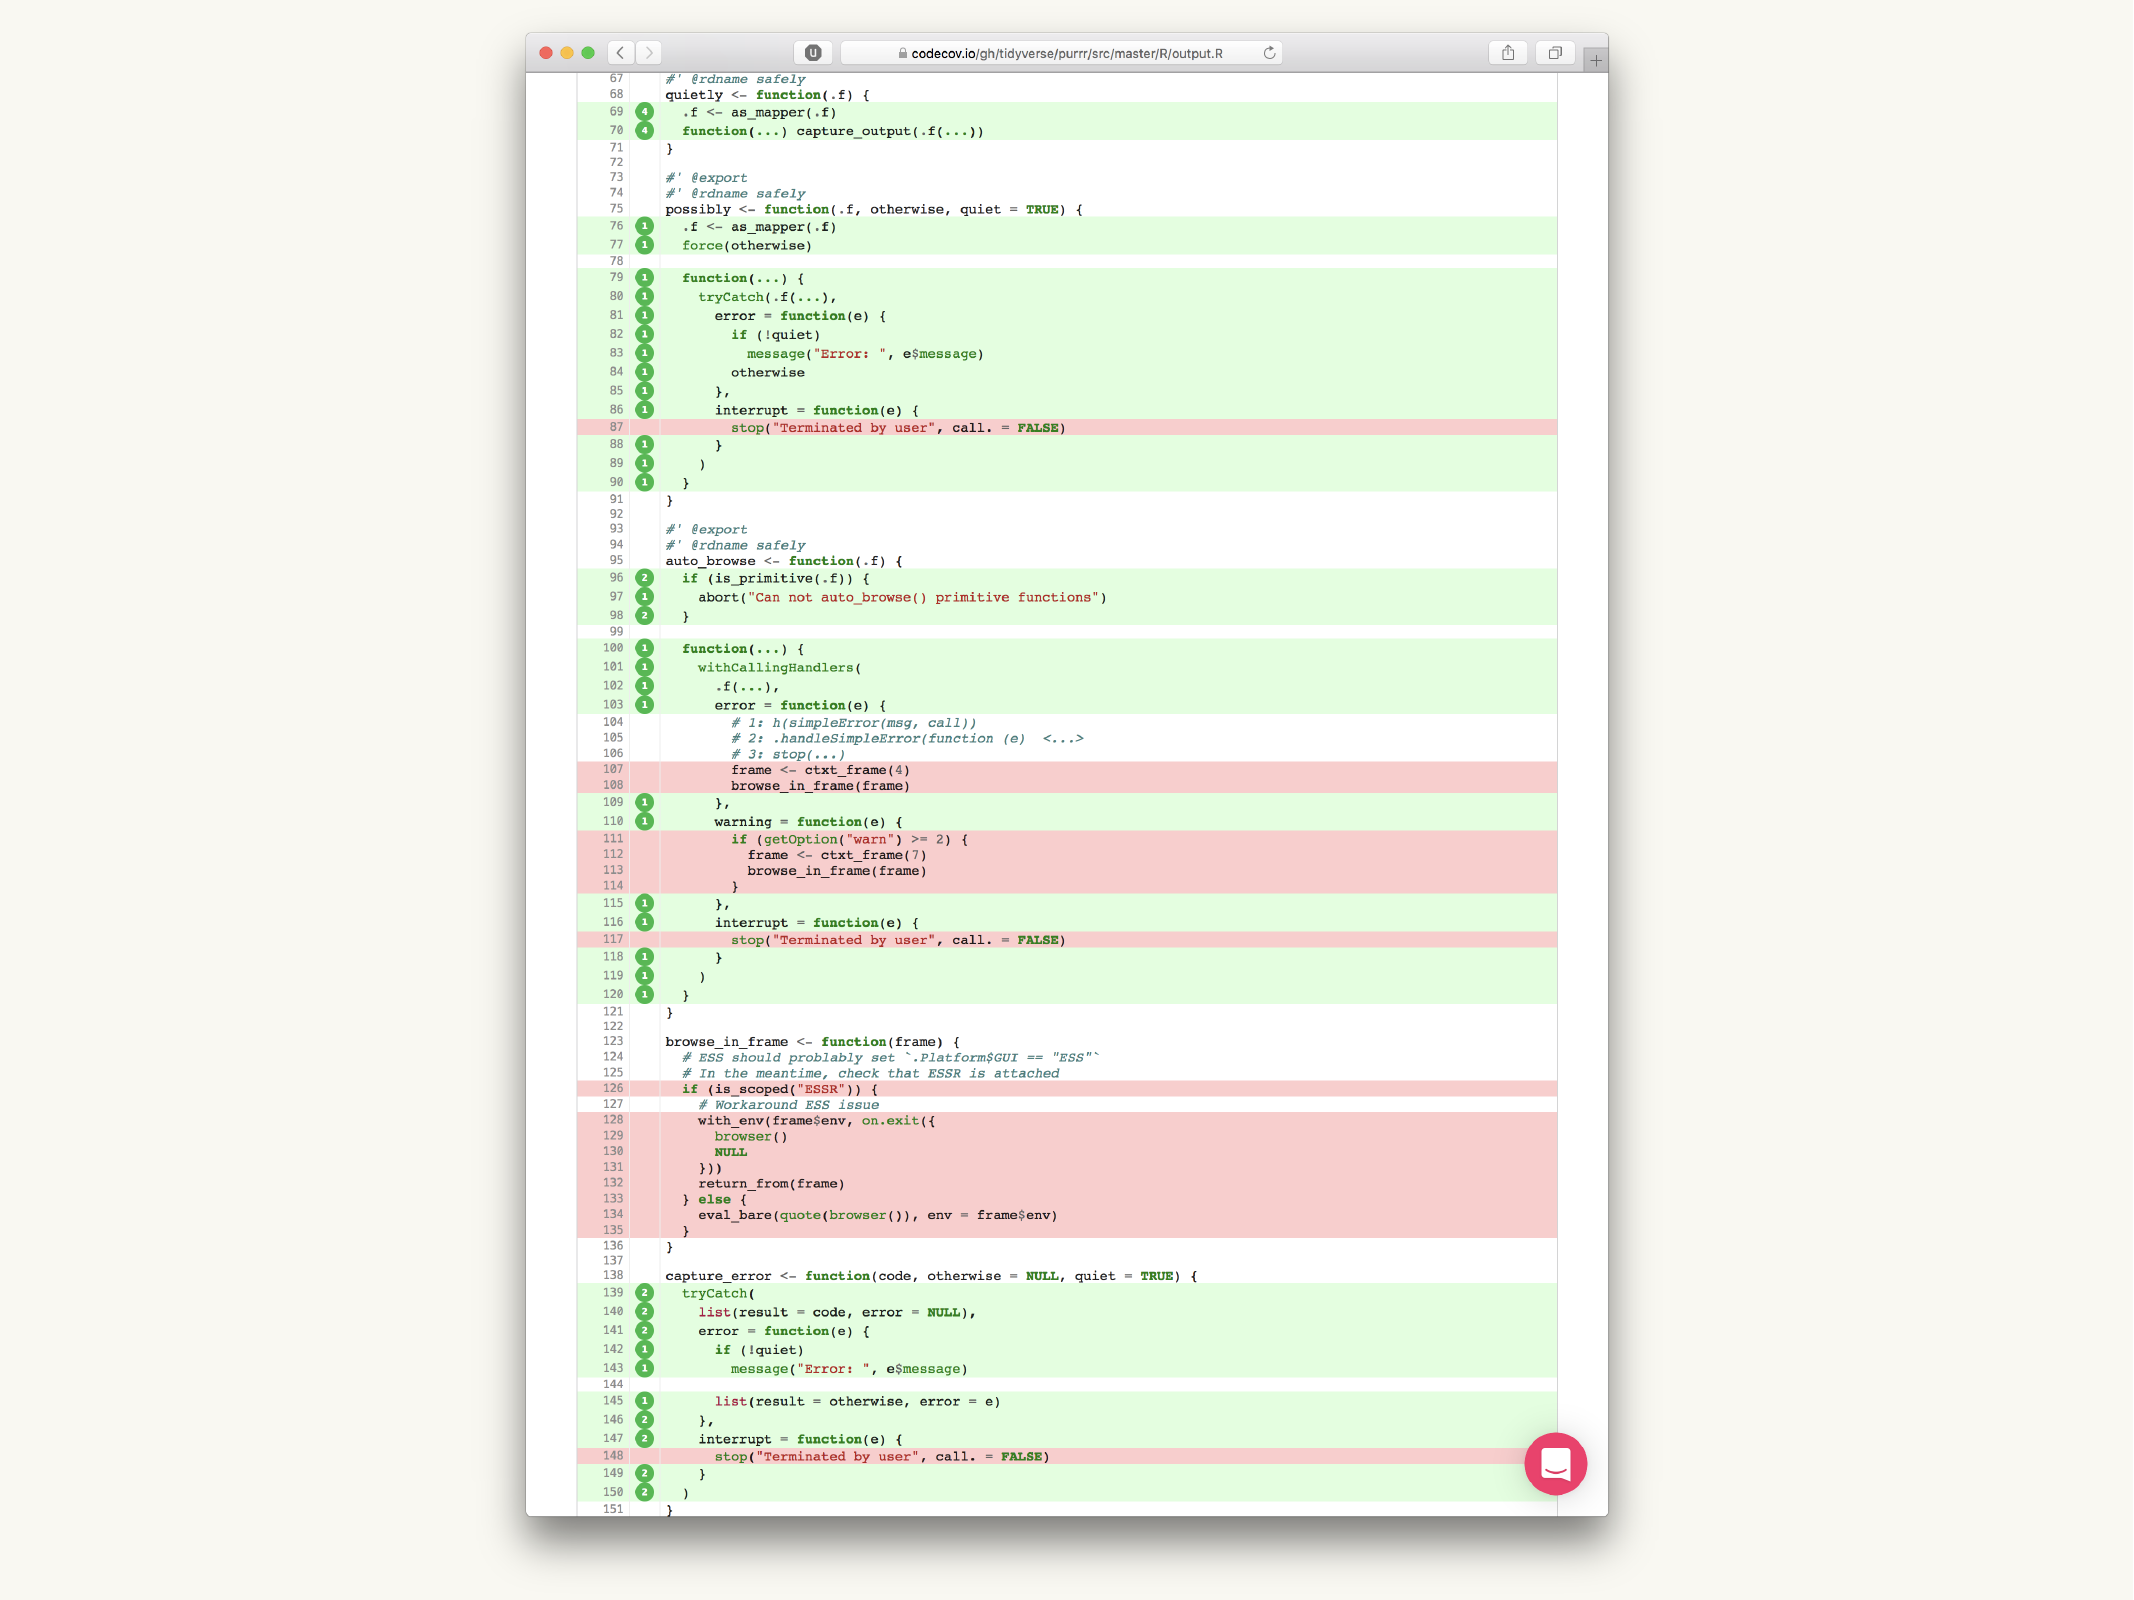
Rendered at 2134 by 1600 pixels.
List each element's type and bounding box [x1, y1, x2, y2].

picture [466, 0, 1667, 1600]
